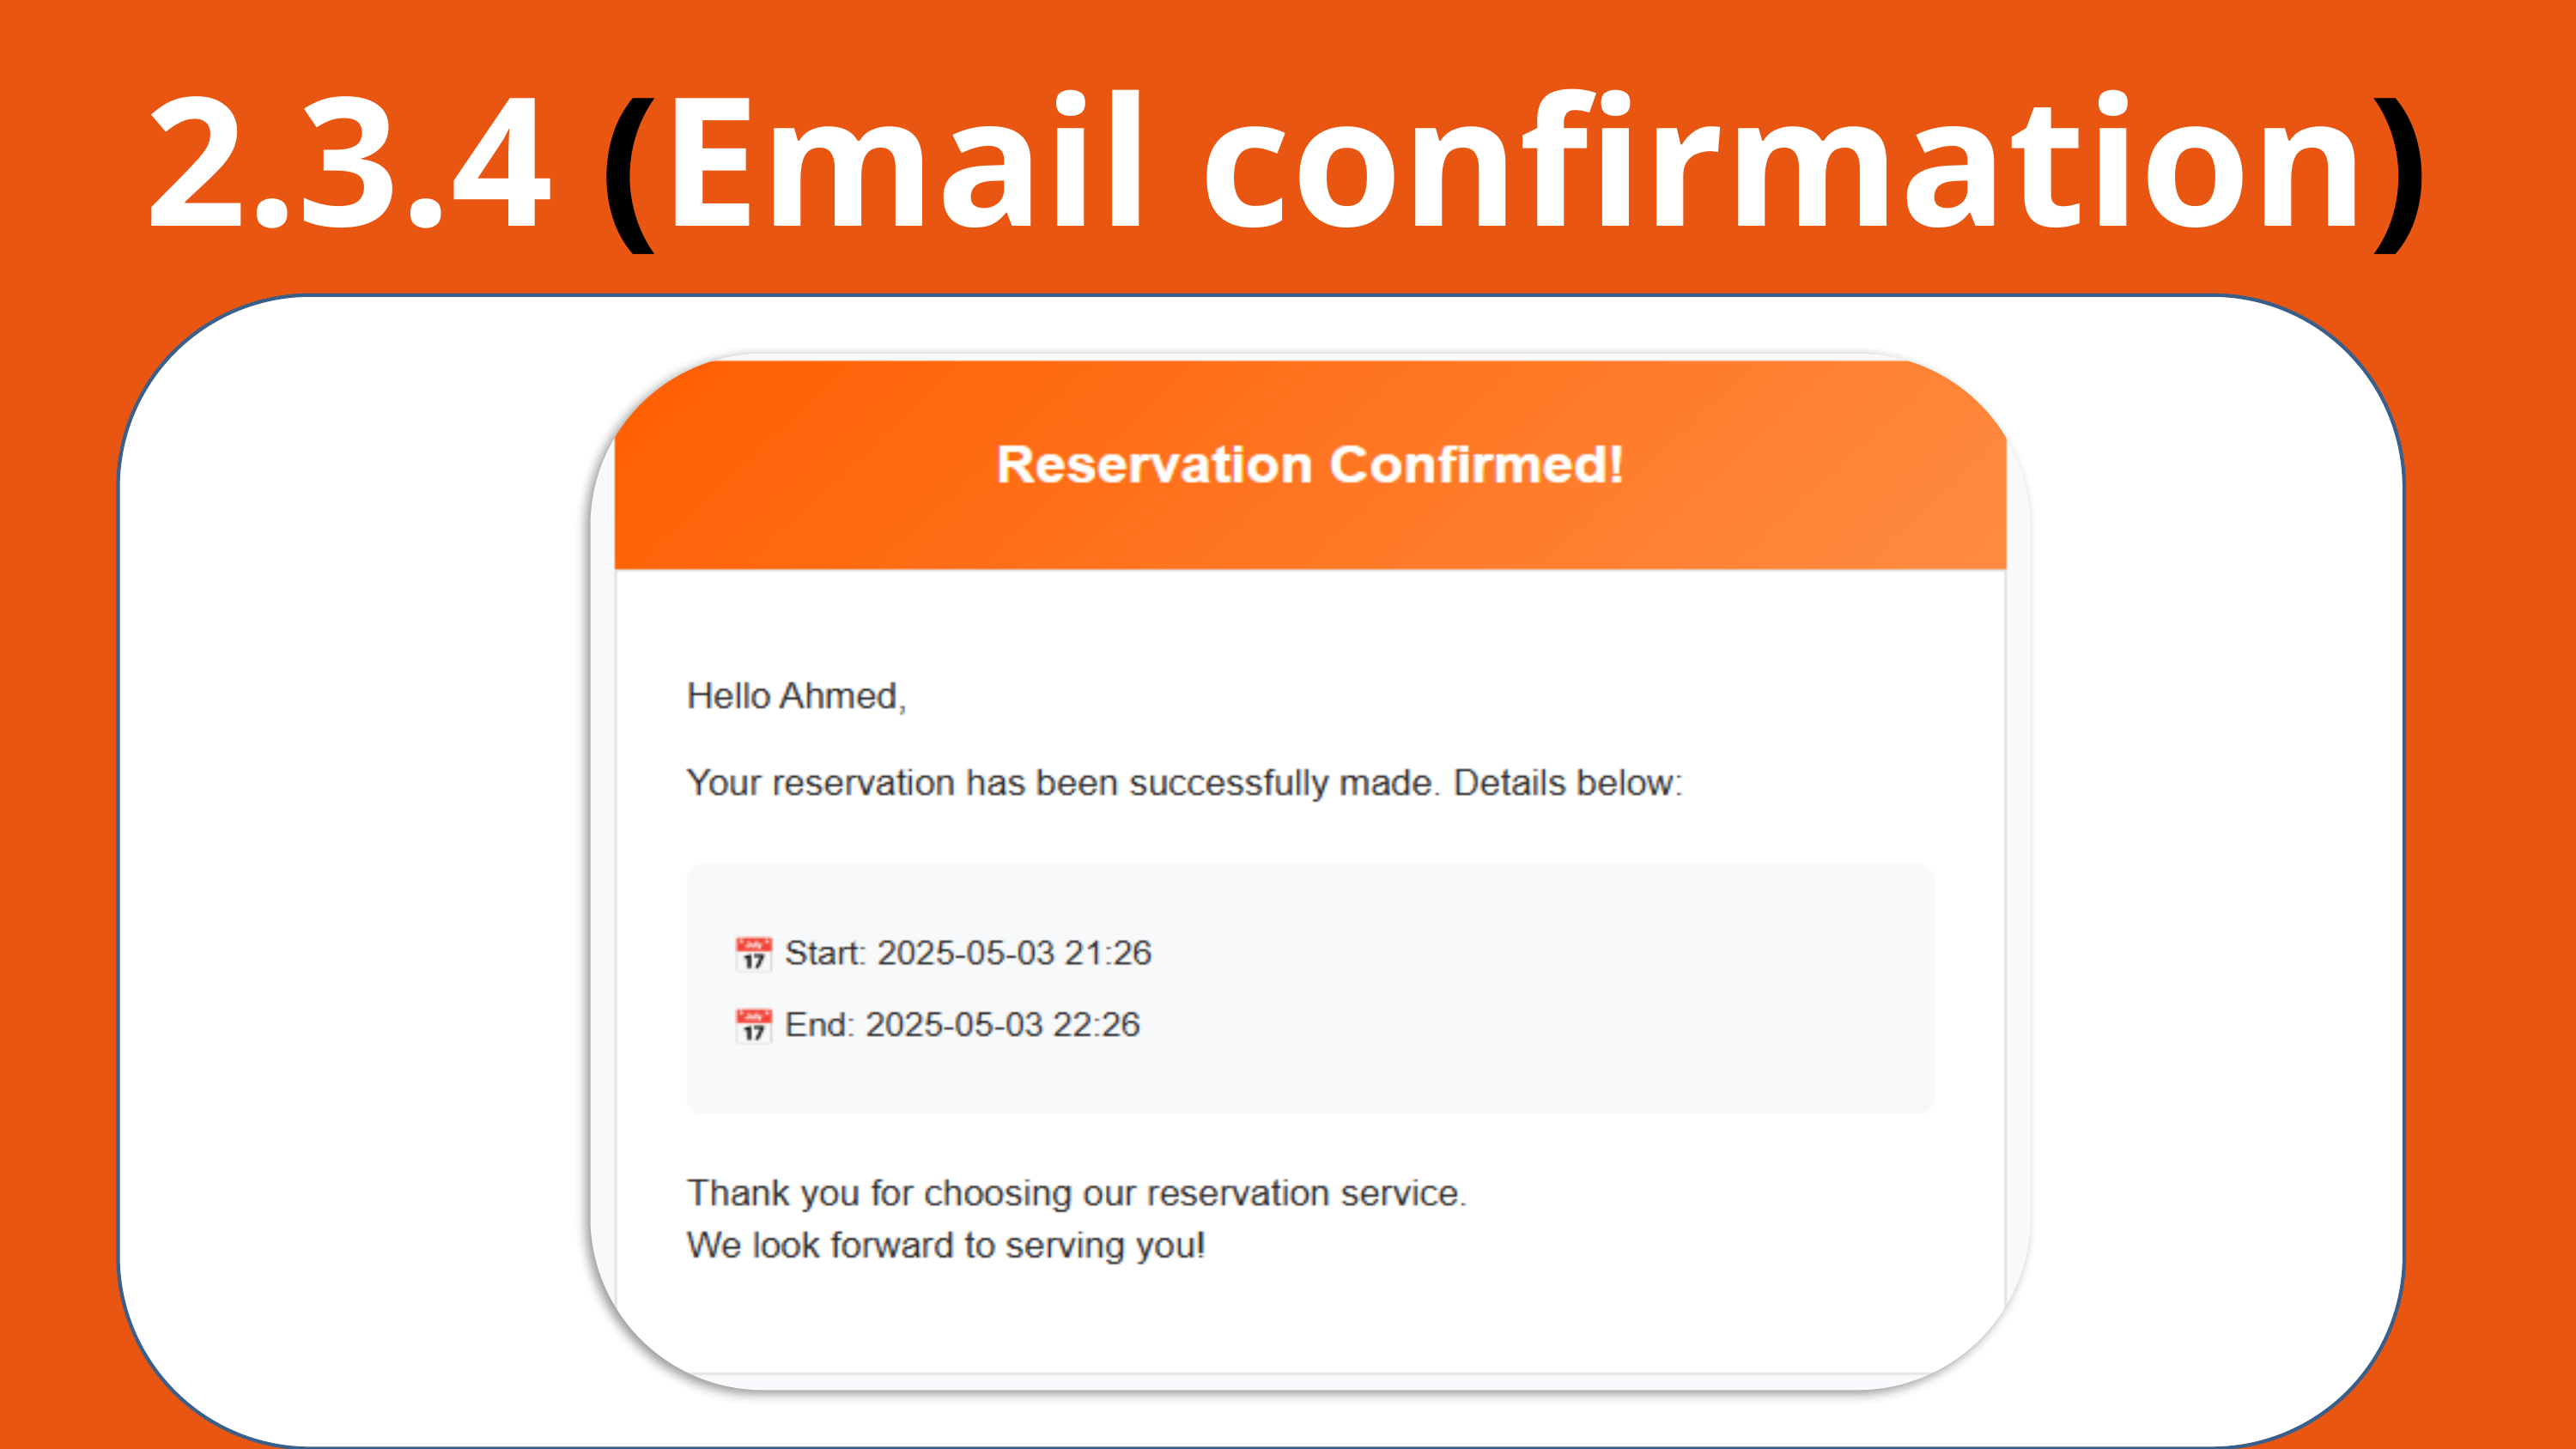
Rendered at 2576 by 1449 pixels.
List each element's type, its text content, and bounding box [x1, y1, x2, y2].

text_box 2.3.4 (Email confirmation) [144, 83, 2533, 263]
picture [590, 353, 2031, 1391]
text_box [116, 293, 2407, 1449]
